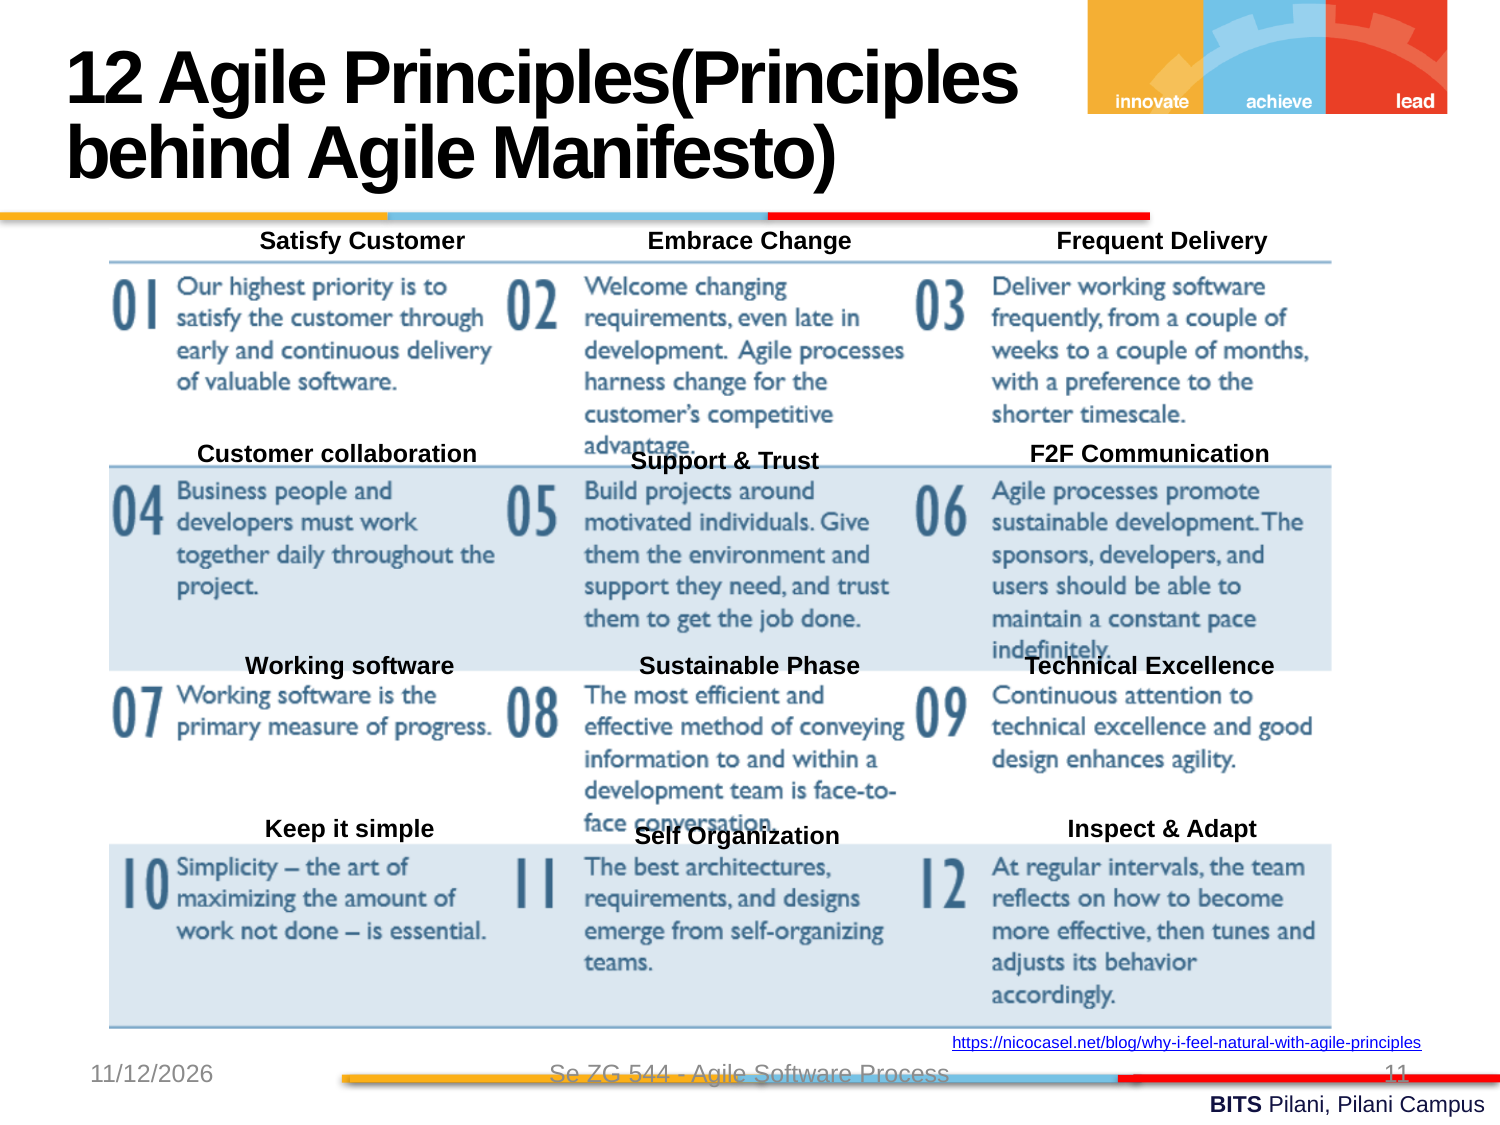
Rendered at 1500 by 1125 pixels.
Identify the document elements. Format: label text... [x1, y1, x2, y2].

list 12 Agile Principles(Principles behind Agile Manifesto) [50, 24, 1088, 213]
footer Se ZG 544 - Agile Software Process [512, 1042, 988, 1103]
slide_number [75, 1042, 425, 1103]
slide_number 11 [1074, 1060, 1425, 1103]
text_box Satisfy Customer [187, 217, 538, 226]
text_box https://nicocasel.net/blog/why-i-feel-natural-with-agile-principles [937, 1024, 1463, 1060]
picture [109, 227, 1336, 1032]
picture [1087, 0, 1448, 114]
text_box Embrace Change [575, 217, 925, 226]
text_box Frequent Delivery [987, 217, 1338, 228]
